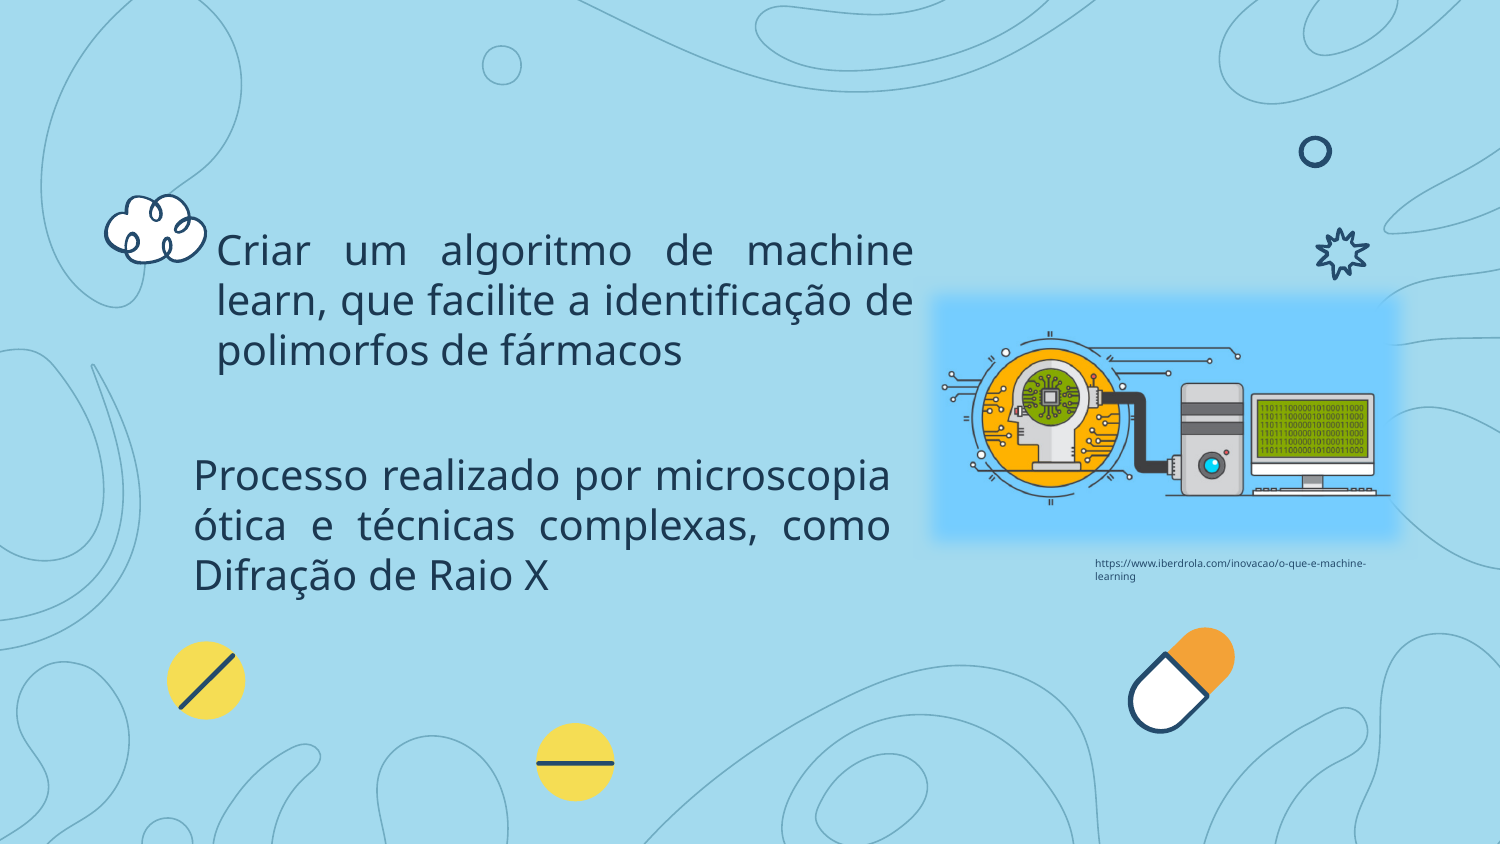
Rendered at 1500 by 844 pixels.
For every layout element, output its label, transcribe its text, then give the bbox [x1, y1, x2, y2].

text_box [96, 193, 216, 265]
text_box Processo realizado por microscopia ótica e técnicas complexas, como Difração de Raio X [178, 434, 907, 589]
text_box [1316, 228, 1370, 275]
text_box https://www.iberdrola.com/inovacao/o-que-e-machine-learning [1080, 570, 1395, 590]
text_box [1298, 135, 1333, 169]
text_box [166, 641, 246, 720]
subtitle Criar um algoritmo de machine learn, que facilite a identificação de polimorfos de fármacos [201, 208, 930, 395]
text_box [535, 722, 615, 802]
picture [913, 276, 1418, 561]
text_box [1127, 627, 1238, 734]
